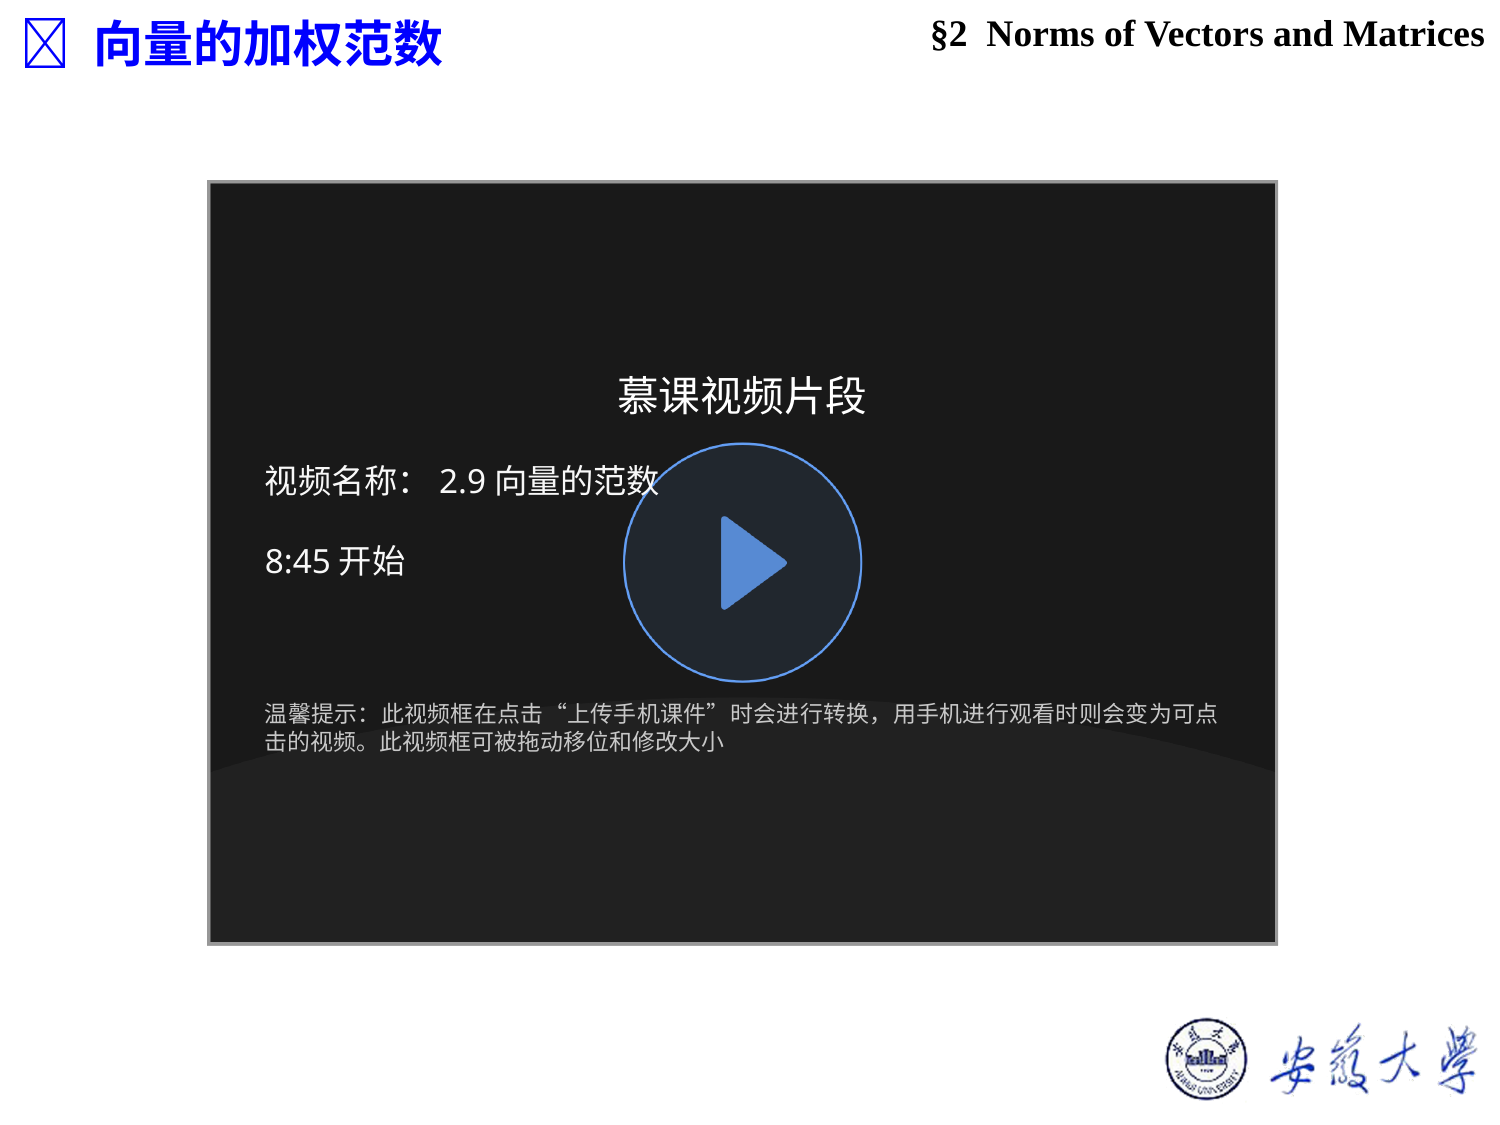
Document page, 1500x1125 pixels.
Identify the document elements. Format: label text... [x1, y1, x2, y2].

text_box §2 Norms of Vectors and Matrices [599, 0, 1500, 63]
picture [1151, 985, 1500, 1125]
text_box 慕课视频片段 视频名称：2.9向量的范数 8:45开始 温馨提示：此视频框在点击“上传手机课件”时会进行转换，用手机进行观看时则会变为可点击的视频。此视频框可被拖动移位和修改大小 [206, 179, 1279, 946]
text_box  向量的加权范数 [5, 4, 1285, 80]
